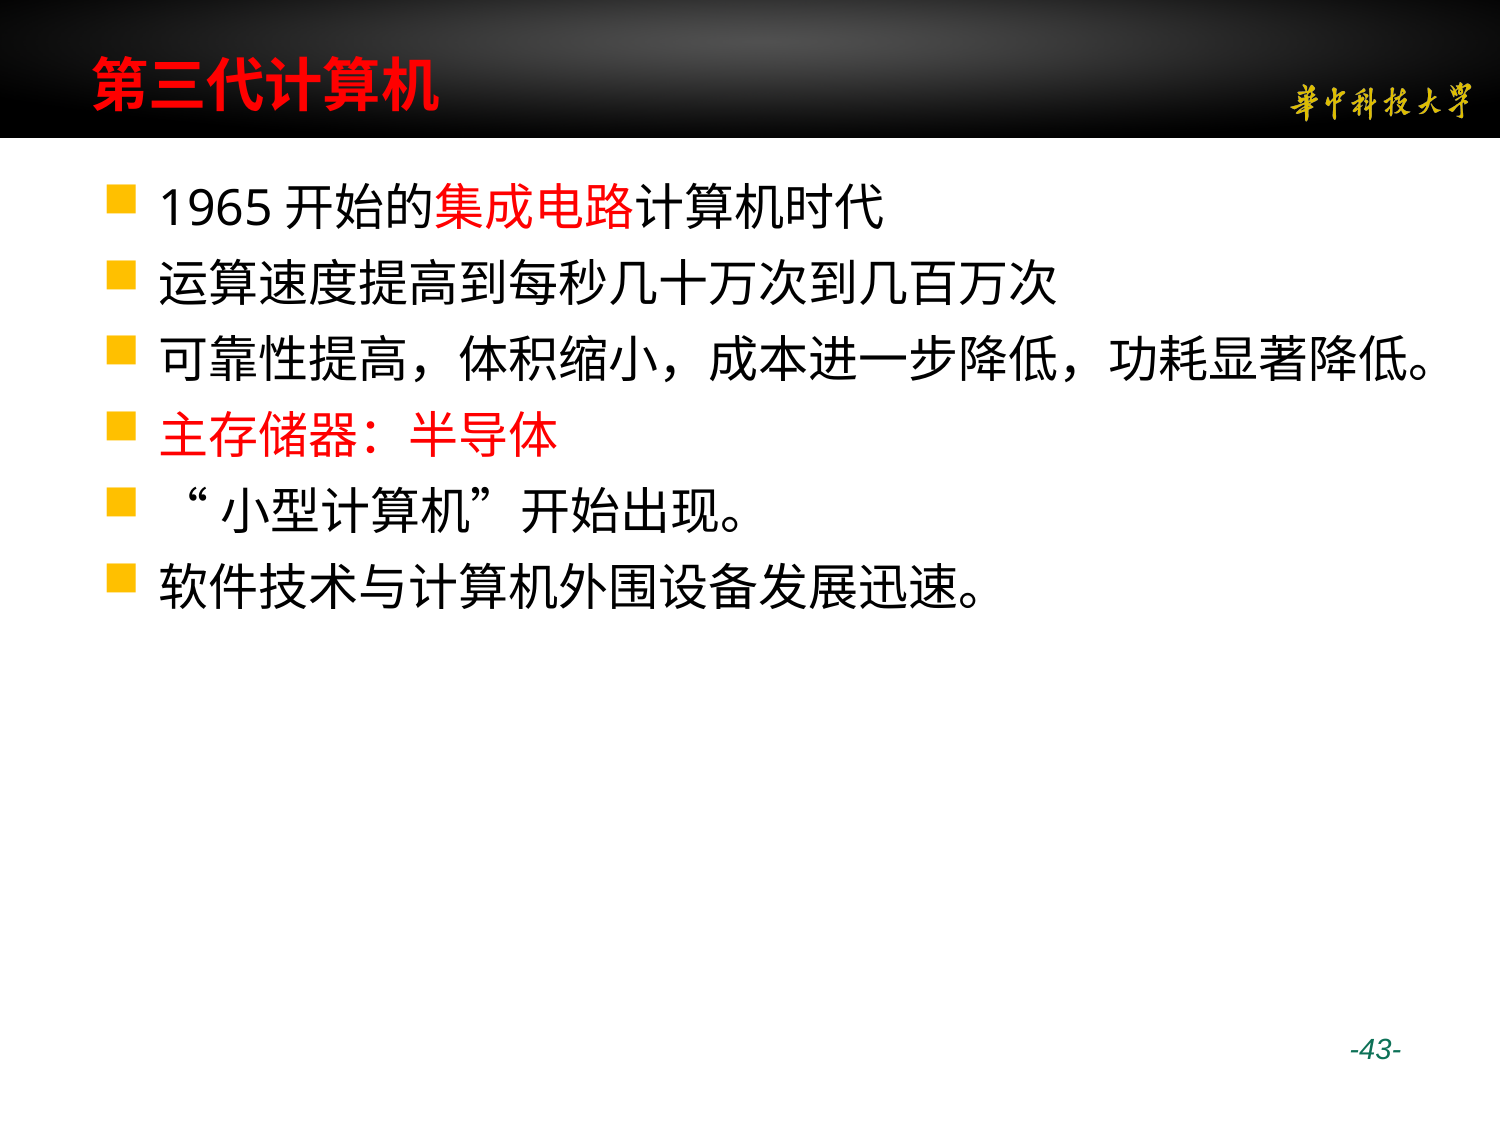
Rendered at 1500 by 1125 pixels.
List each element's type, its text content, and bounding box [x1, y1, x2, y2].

slide_number -43- [1257, 1023, 1425, 1102]
picture [0, 0, 1500, 138]
list 1965开始的集成电路计算机时代 运算速度提高到每秒几十万次到几百万次 可靠性提高，体积缩小，成本进一步降低，功耗显著降低。 主存储器：半导体 “小型计算机”开始出现。 软件技术与计算机外围设备发展迅速。 [87, 161, 1438, 906]
title 第三代计算机 [74, 34, 1426, 131]
